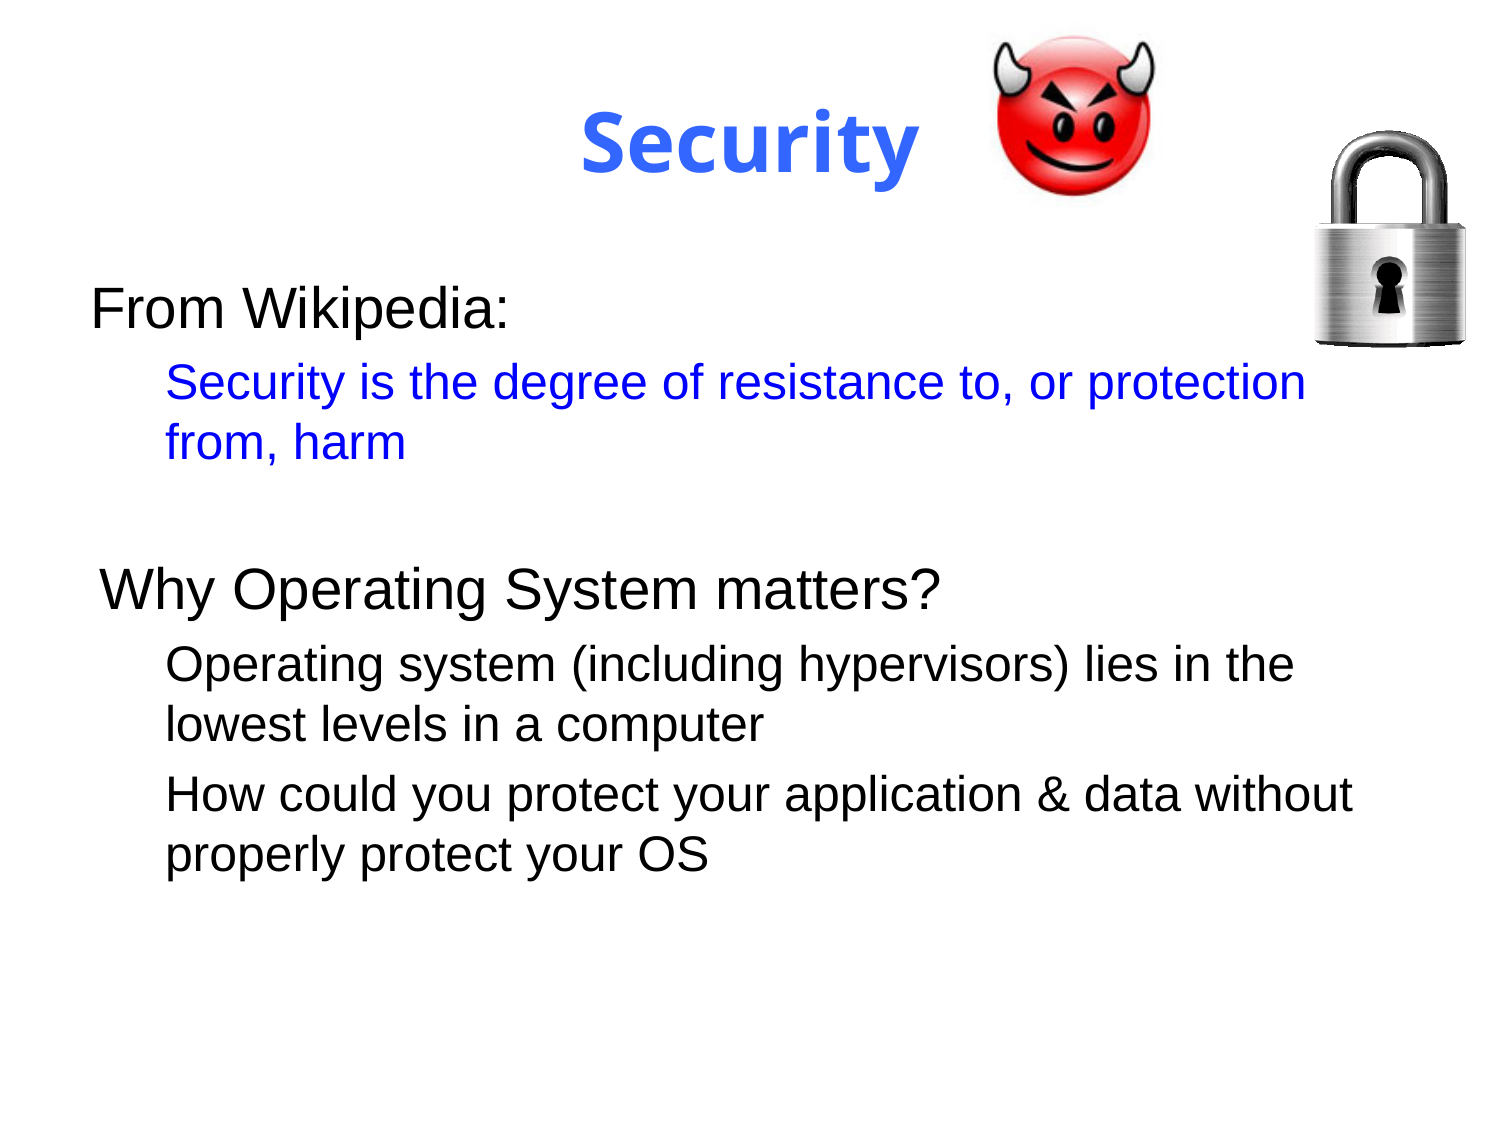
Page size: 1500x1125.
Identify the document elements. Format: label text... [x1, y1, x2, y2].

list From Wikipedia: Security is the degree of resistance to, or protection from, harm Why Operating System matters? Operating system (including hypervisors) lies in the lowest levels in a computer How could you protect your application & data without properly protect your OS [75, 262, 1425, 1005]
picture [1273, 126, 1500, 354]
title Security [75, 45, 1425, 233]
picture [976, 19, 1170, 213]
